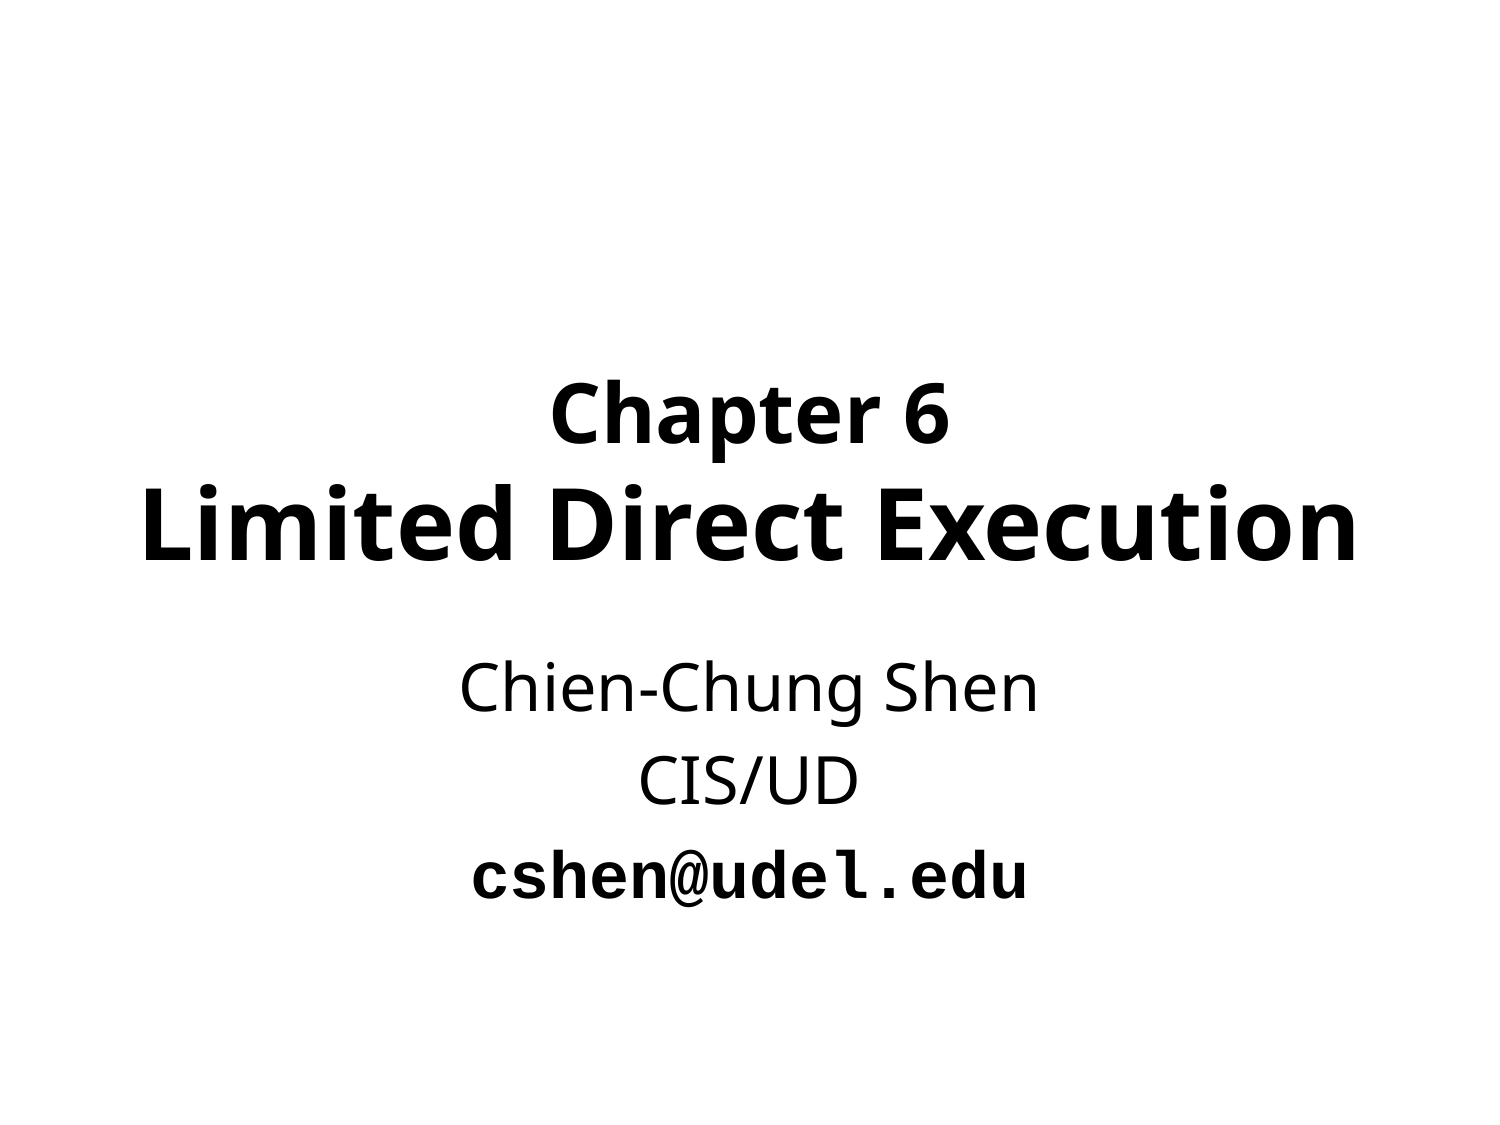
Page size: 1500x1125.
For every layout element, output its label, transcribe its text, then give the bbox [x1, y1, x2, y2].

title Chapter 6 Limited Direct Execution [112, 349, 1388, 591]
subtitle Chien-Chung Shen CIS/UD cshen@udel.edu [225, 637, 1275, 925]
